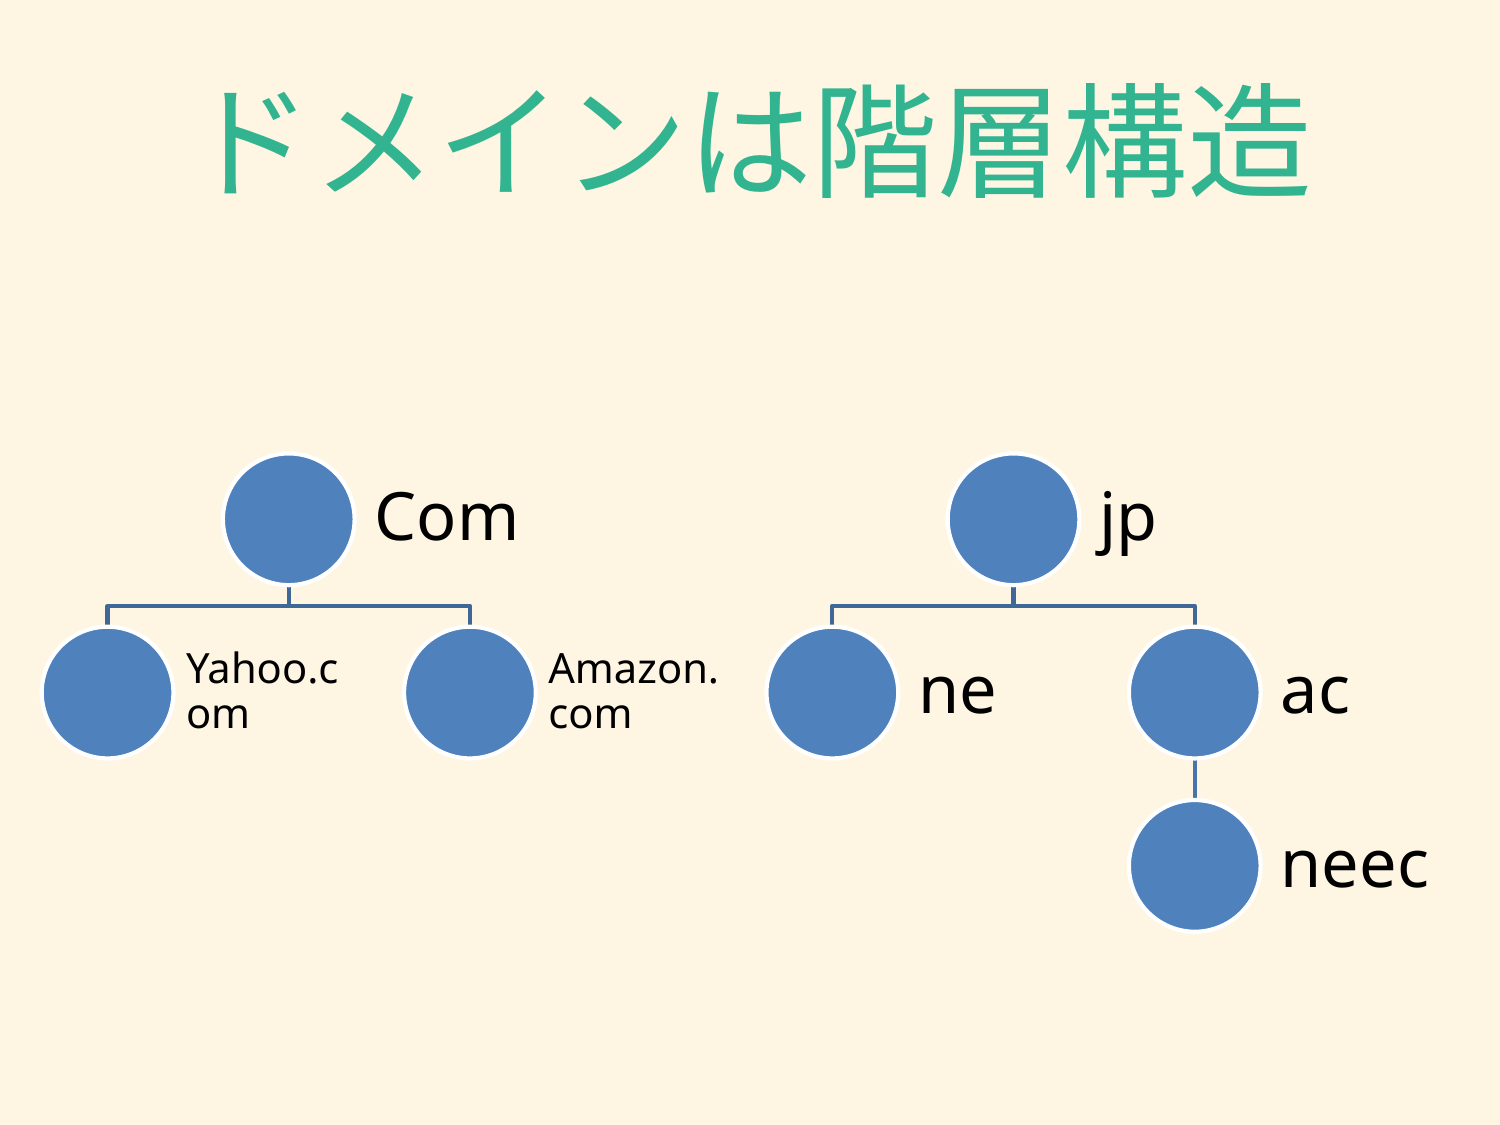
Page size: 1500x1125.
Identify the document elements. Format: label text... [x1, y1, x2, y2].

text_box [41, 266, 1459, 1118]
title ドメインは階層構造 [75, 45, 1425, 233]
